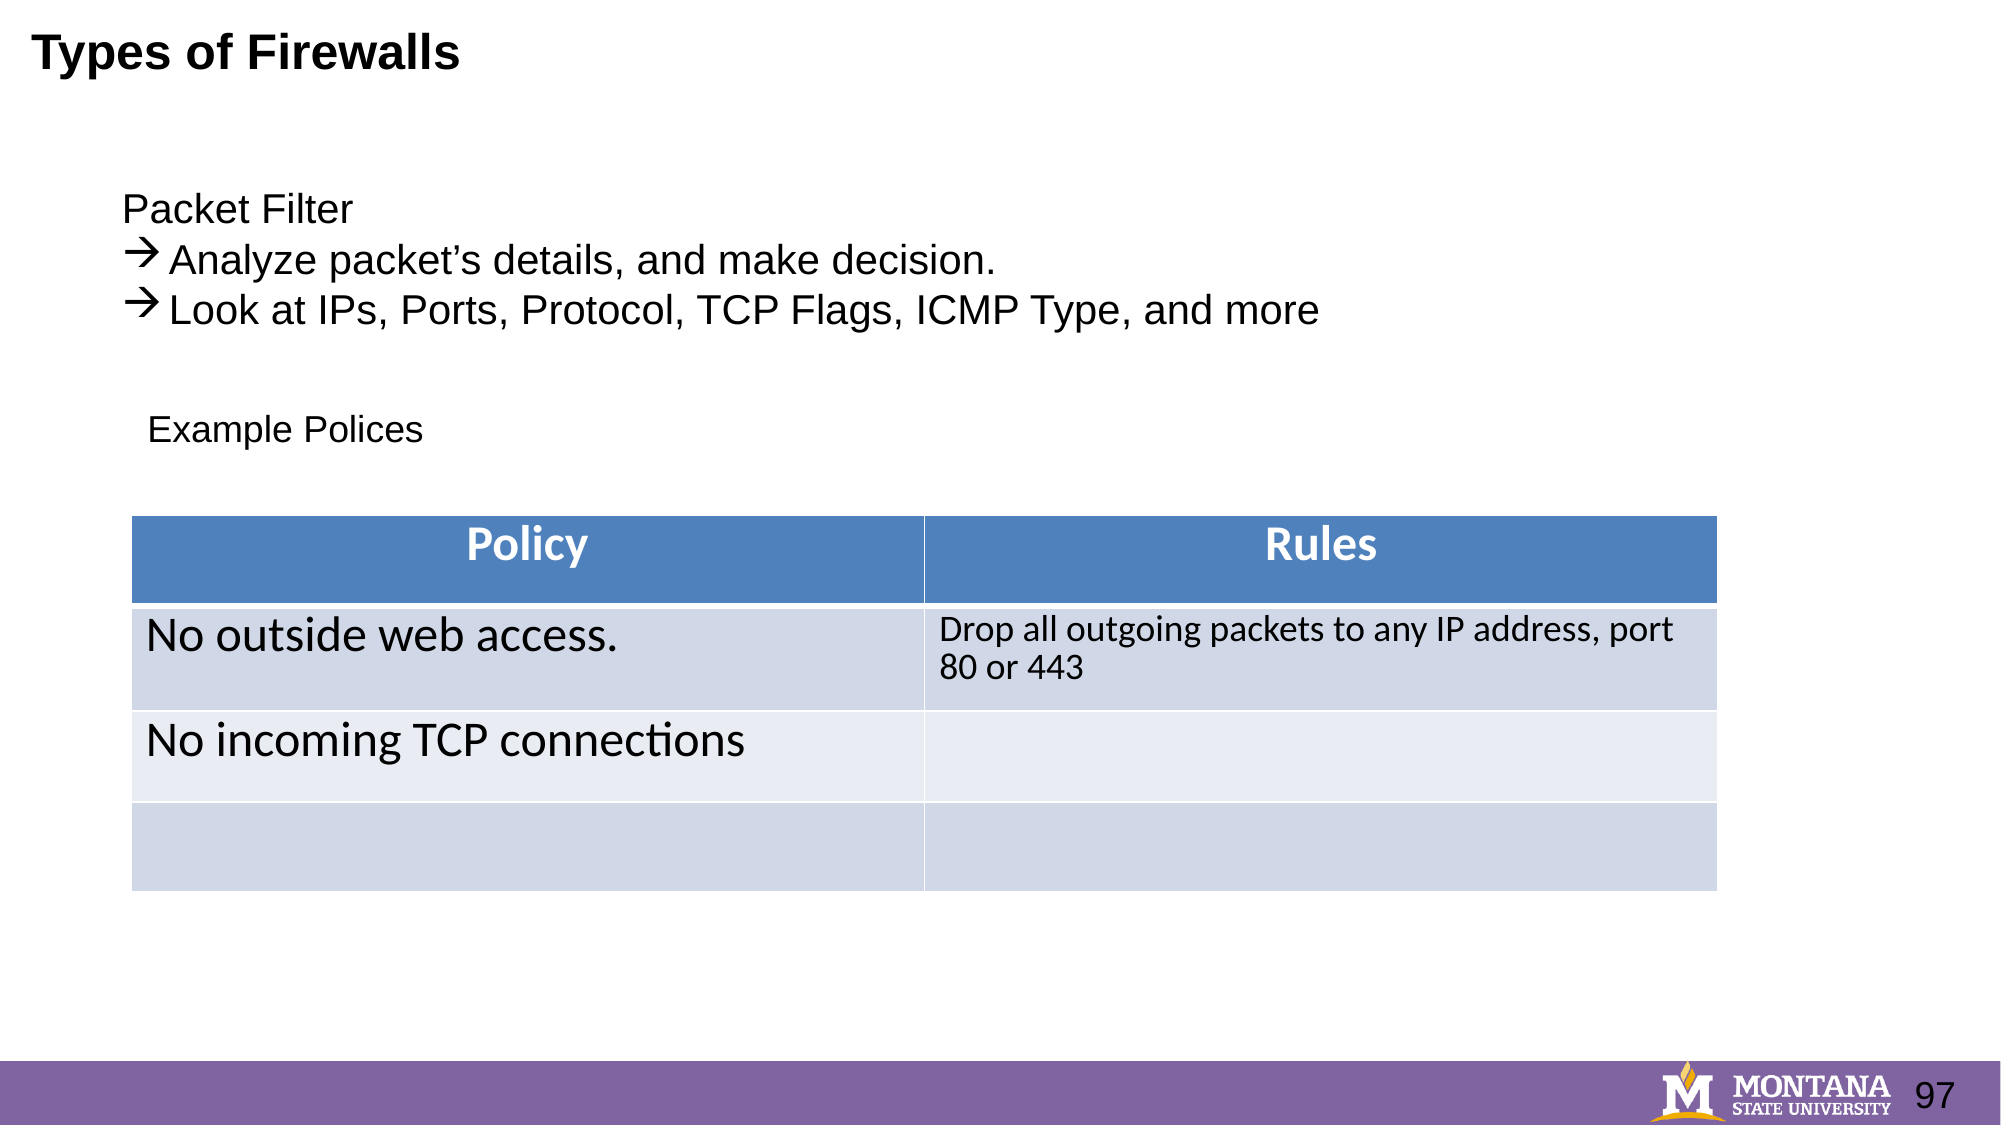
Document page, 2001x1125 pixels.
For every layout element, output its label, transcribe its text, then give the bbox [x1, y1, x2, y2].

text_box Example Polices [132, 398, 439, 458]
text_box Packet Filter Analyze packet’s details, and make decision. Look at IPs, Ports, Protocol, TCP Flags, ICMP Type, and more [107, 174, 1336, 340]
table_cell [925, 803, 1717, 891]
table_header Policy [132, 516, 924, 603]
picture [1650, 1060, 1891, 1122]
table_header Rules [925, 516, 1717, 603]
table_cell Drop all outgoing packets to any IP address, port 80 or 443 [925, 609, 1717, 710]
table_cell [132, 803, 924, 891]
text_box Types of Firewalls [16, 12, 477, 88]
table_cell No outside web access. [132, 609, 924, 710]
slide_number 97 [1887, 1072, 1994, 1125]
table_cell No incoming TCP connections [132, 712, 924, 801]
table_cell [925, 712, 1717, 801]
